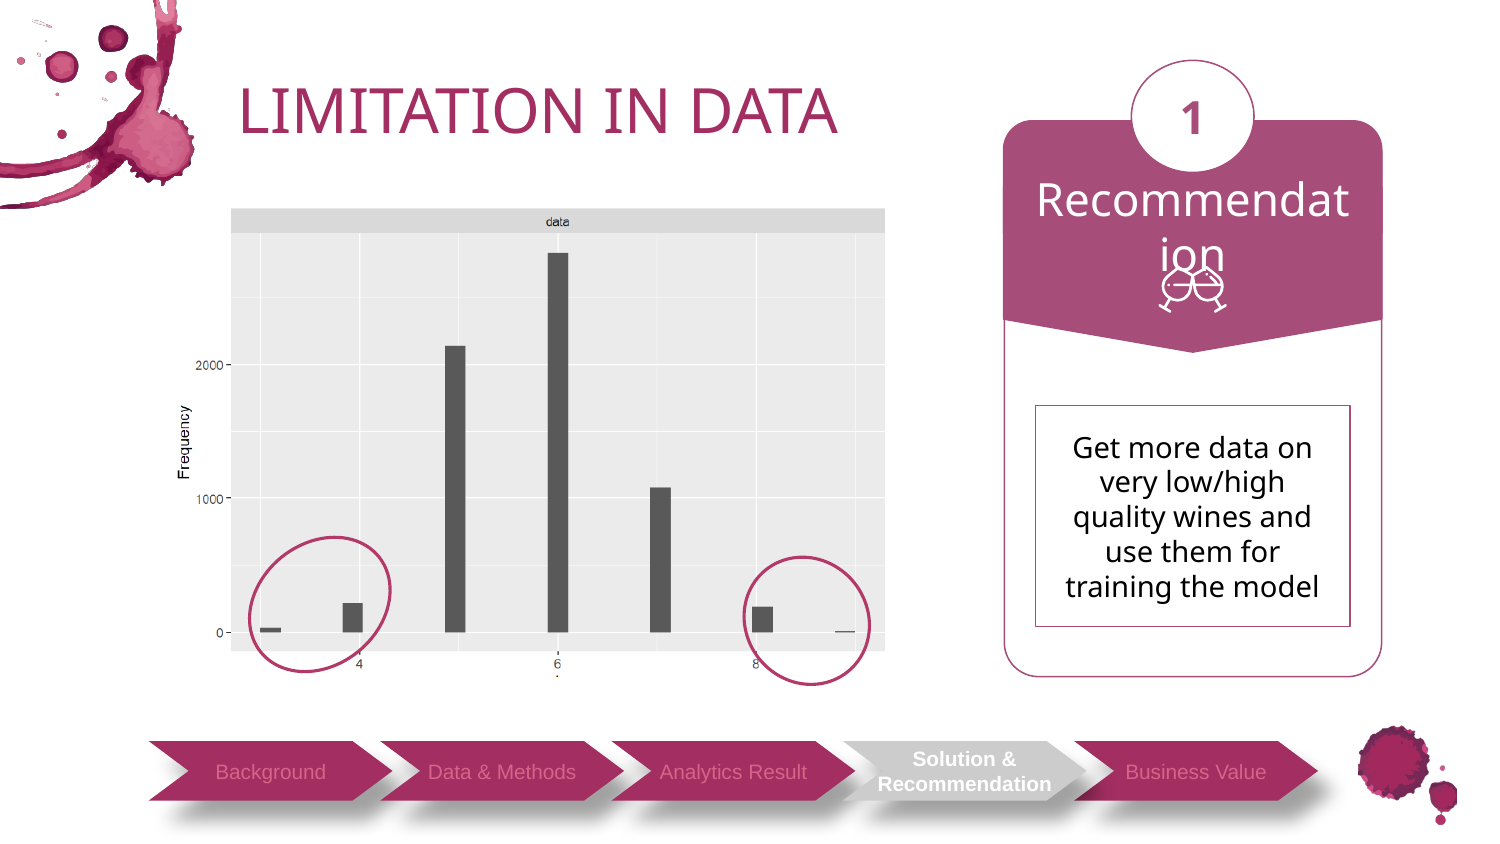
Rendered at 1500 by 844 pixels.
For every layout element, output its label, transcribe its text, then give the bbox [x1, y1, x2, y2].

picture [0, 0, 896, 677]
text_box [1157, 265, 1228, 313]
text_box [148, 740, 1319, 801]
title LIMITATION IN DATA [222, 55, 896, 149]
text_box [1003, 60, 1382, 677]
picture [1358, 726, 1457, 825]
